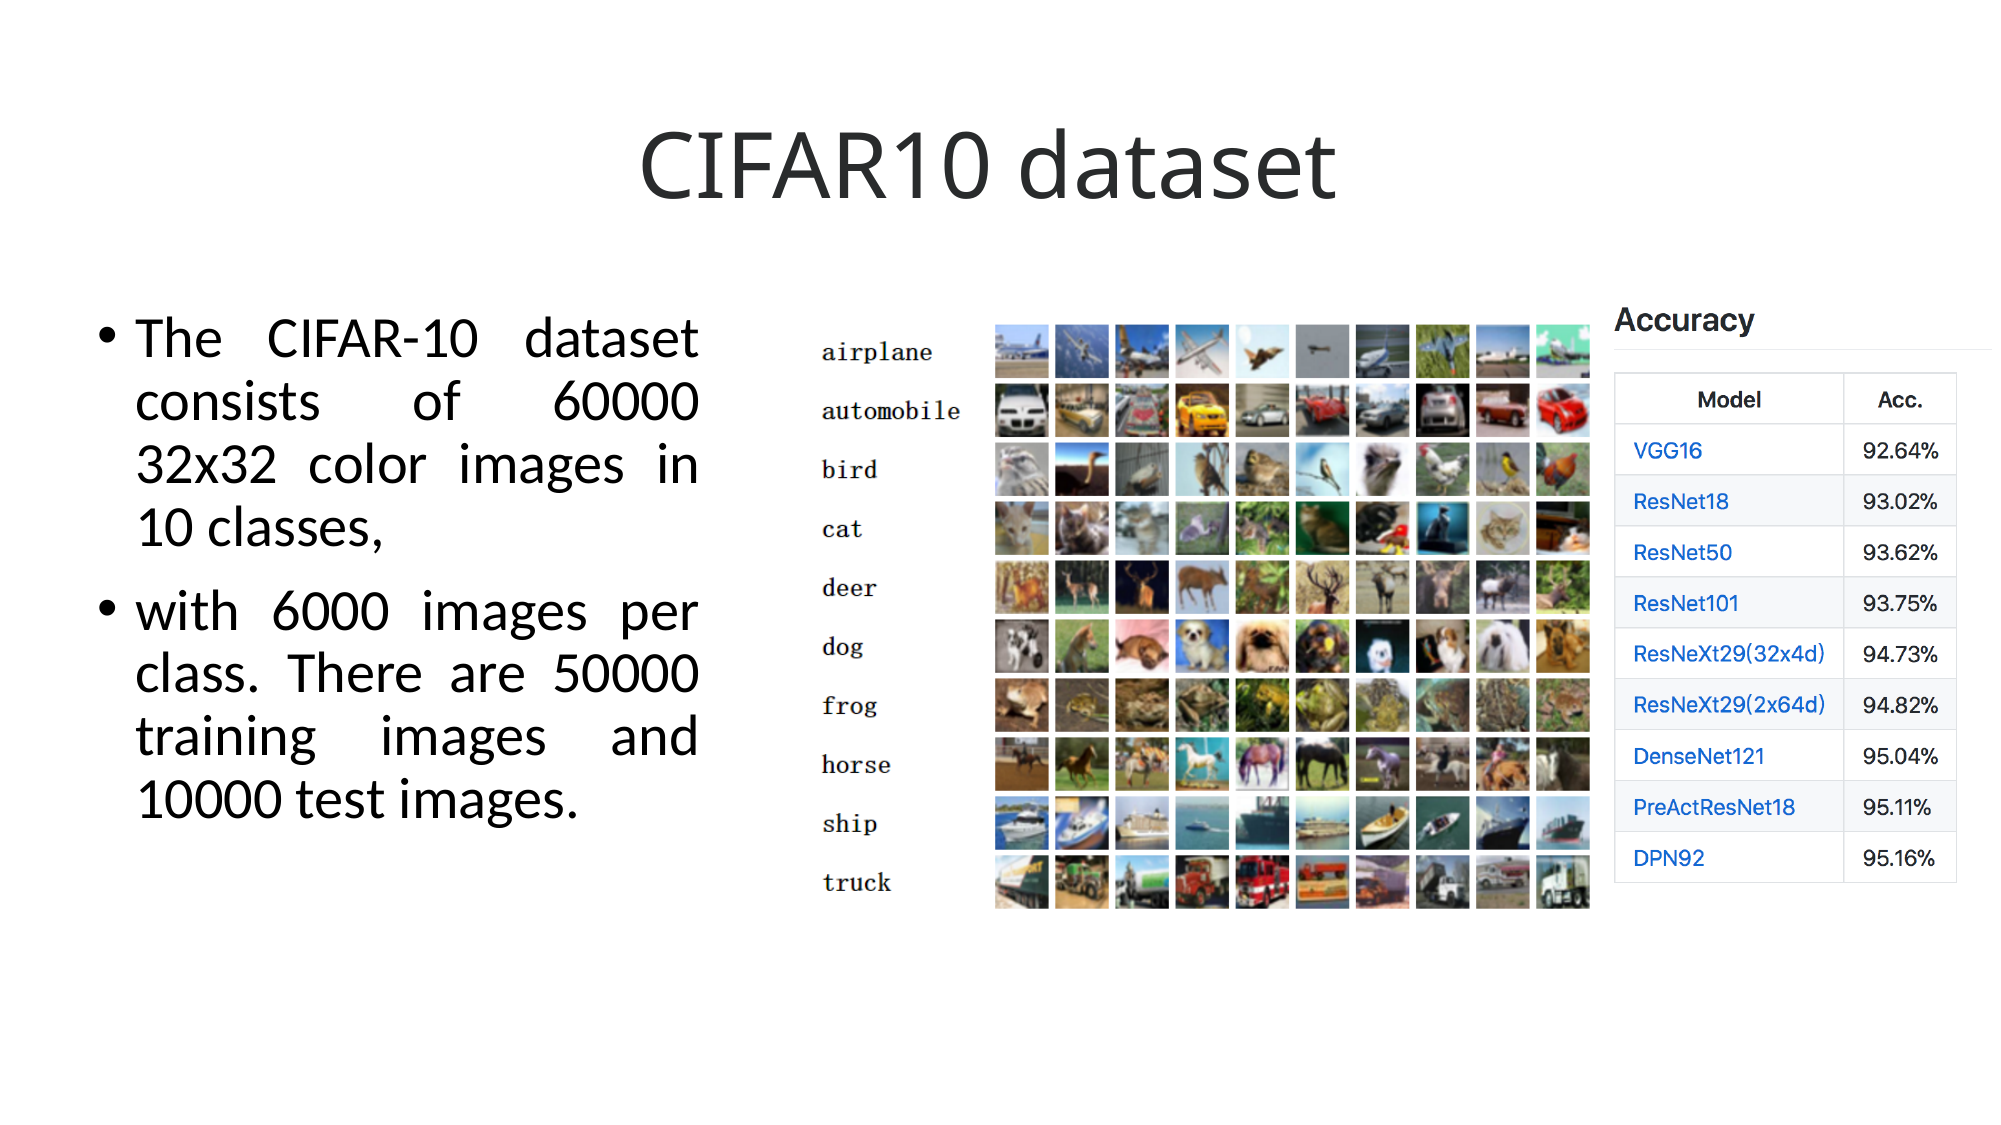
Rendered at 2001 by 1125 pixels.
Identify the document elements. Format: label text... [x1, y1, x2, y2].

picture [816, 299, 1993, 921]
list The CIFAR-10 dataset consists of 60000 32x32 color images in 10 classes, with 6000 images per class. There are 50000 training images and 10000 test images. [82, 299, 715, 941]
title CIFAR10 dataset [137, 59, 1863, 278]
